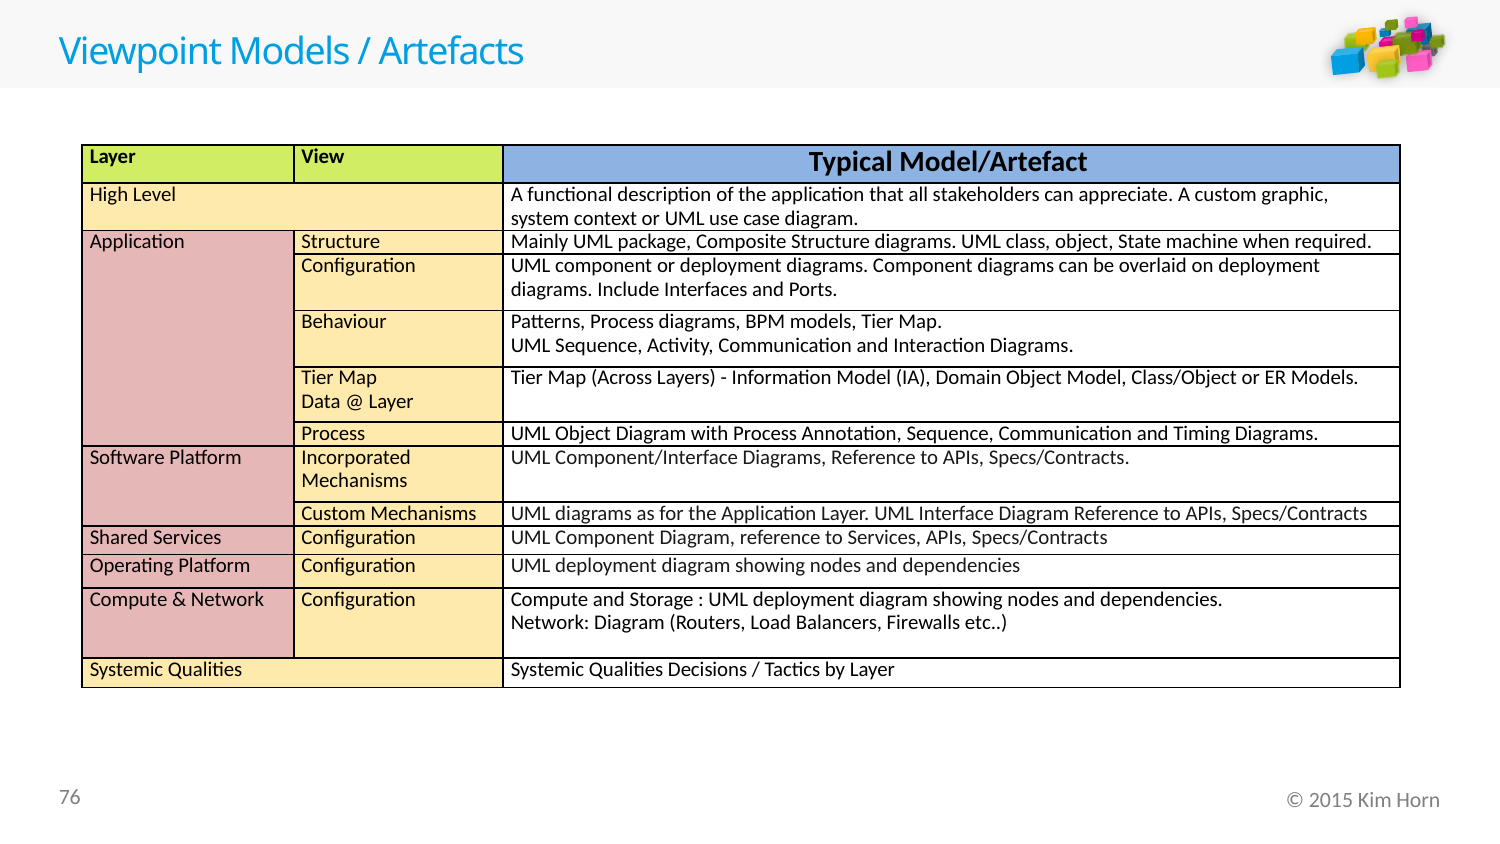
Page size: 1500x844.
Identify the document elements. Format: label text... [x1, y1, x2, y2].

table_cell UML Component Diagram, reference to Services, APIs, Specs/Contracts [504, 527, 1399, 554]
table_cell UML Component/Interface Diagrams, Reference to APIs, Specs/Contracts. [504, 447, 1399, 501]
table_header View [295, 146, 502, 182]
table_cell Configuration [295, 255, 502, 310]
table_cell Compute & Network [83, 589, 293, 657]
table_cell Mainly UML package, Composite Structure diagrams. UML class, object, State machine when required. [504, 231, 1399, 253]
table_cell Process [295, 423, 502, 445]
table_cell Configuration [295, 589, 502, 657]
table_cell Software Platform [83, 447, 293, 525]
table_header Typical Model/Artefact [504, 146, 1399, 182]
table_cell UML deployment diagram showing nodes and dependencies [504, 555, 1399, 587]
table_cell Compute and Storage : UML deployment diagram showing nodes and dependencies. Network: Diagram (Routers, Load Balancers, Firewalls etc..) [504, 589, 1399, 657]
table_cell Structure [295, 231, 502, 253]
table_cell Patterns, Process diagrams, BPM models, Tier Map. UML Sequence, Activity, Communication and Interaction Diagrams. [504, 311, 1399, 366]
table_cell Tier Map Data @ Layer [295, 368, 502, 421]
table_cell Shared Services [83, 527, 293, 554]
table_cell Application [83, 231, 293, 445]
table_cell UML component or deployment diagrams. Component diagrams can be overlaid on deployment diagrams. Include Interfaces and Ports. [504, 255, 1399, 310]
title Viewpoint Models / Artefacts [58, 31, 1267, 73]
table_cell Tier Map (Across Layers) - Information Model (IA), Domain Object Model, Class/Object or ER Models. [504, 368, 1399, 421]
table_cell A functional description of the application that all stakeholders can appreciate. A custom graphic, system context or UML use case diagram. [504, 184, 1399, 230]
table_cell UML diagrams as for the Application Layer. UML Interface Diagram Reference to APIs, Specs/Contracts [504, 503, 1399, 525]
table_cell Incorporated Mechanisms [295, 447, 502, 501]
table_cell UML Object Diagram with Process Annotation, Sequence, Communication and Timing Diagrams. [504, 423, 1399, 445]
table_cell Systemic Qualities Decisions / Tactics by Layer [504, 659, 1399, 687]
table_cell Behaviour [295, 311, 502, 366]
table_cell Systemic Qualities [83, 659, 502, 687]
table_cell Configuration [295, 555, 502, 587]
table_cell Operating Platform [83, 555, 293, 587]
table_cell High Level [83, 184, 502, 230]
table_cell Configuration [295, 527, 502, 554]
table_cell Custom Mechanisms [295, 503, 502, 525]
table_header Layer [83, 146, 293, 182]
